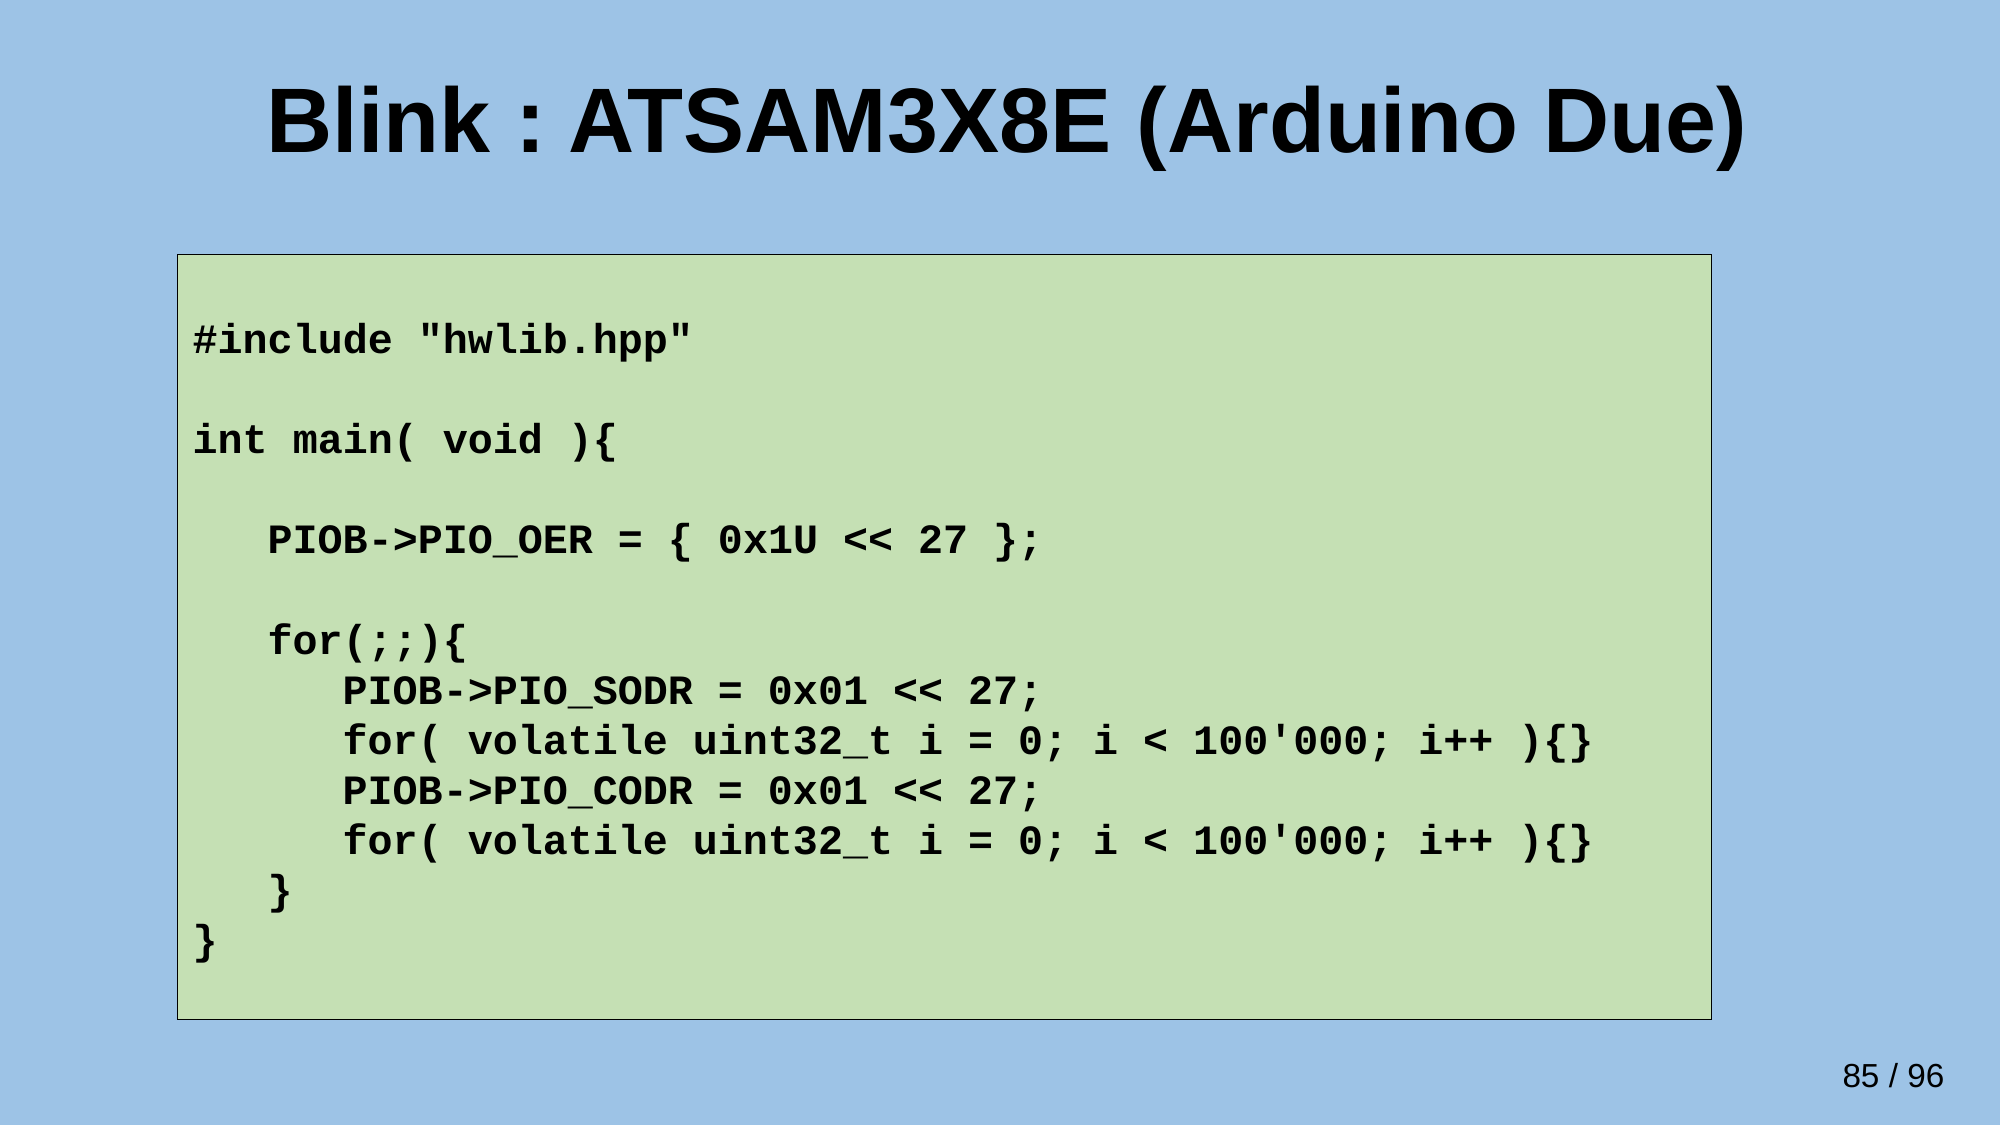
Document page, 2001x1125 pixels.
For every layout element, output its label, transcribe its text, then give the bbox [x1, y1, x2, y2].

title Blink : ATSAM3X8E (Arduino Due) [251, 14, 1977, 232]
text_box #include "hwlib.hpp" int main( void ){ PIOB->PIO_OER = { 0x1U << 27 }; for(;;){ PIOB->PIO_SODR = 0x01 << 27; for( volatile uint32_t i = 0; i < 100'000; i++ ){} PIOB->PIO_CODR = 0x01 << 27; for( volatile uint32_t i = 0; i < 100'000; i++ ){} } } [177, 254, 1712, 1020]
